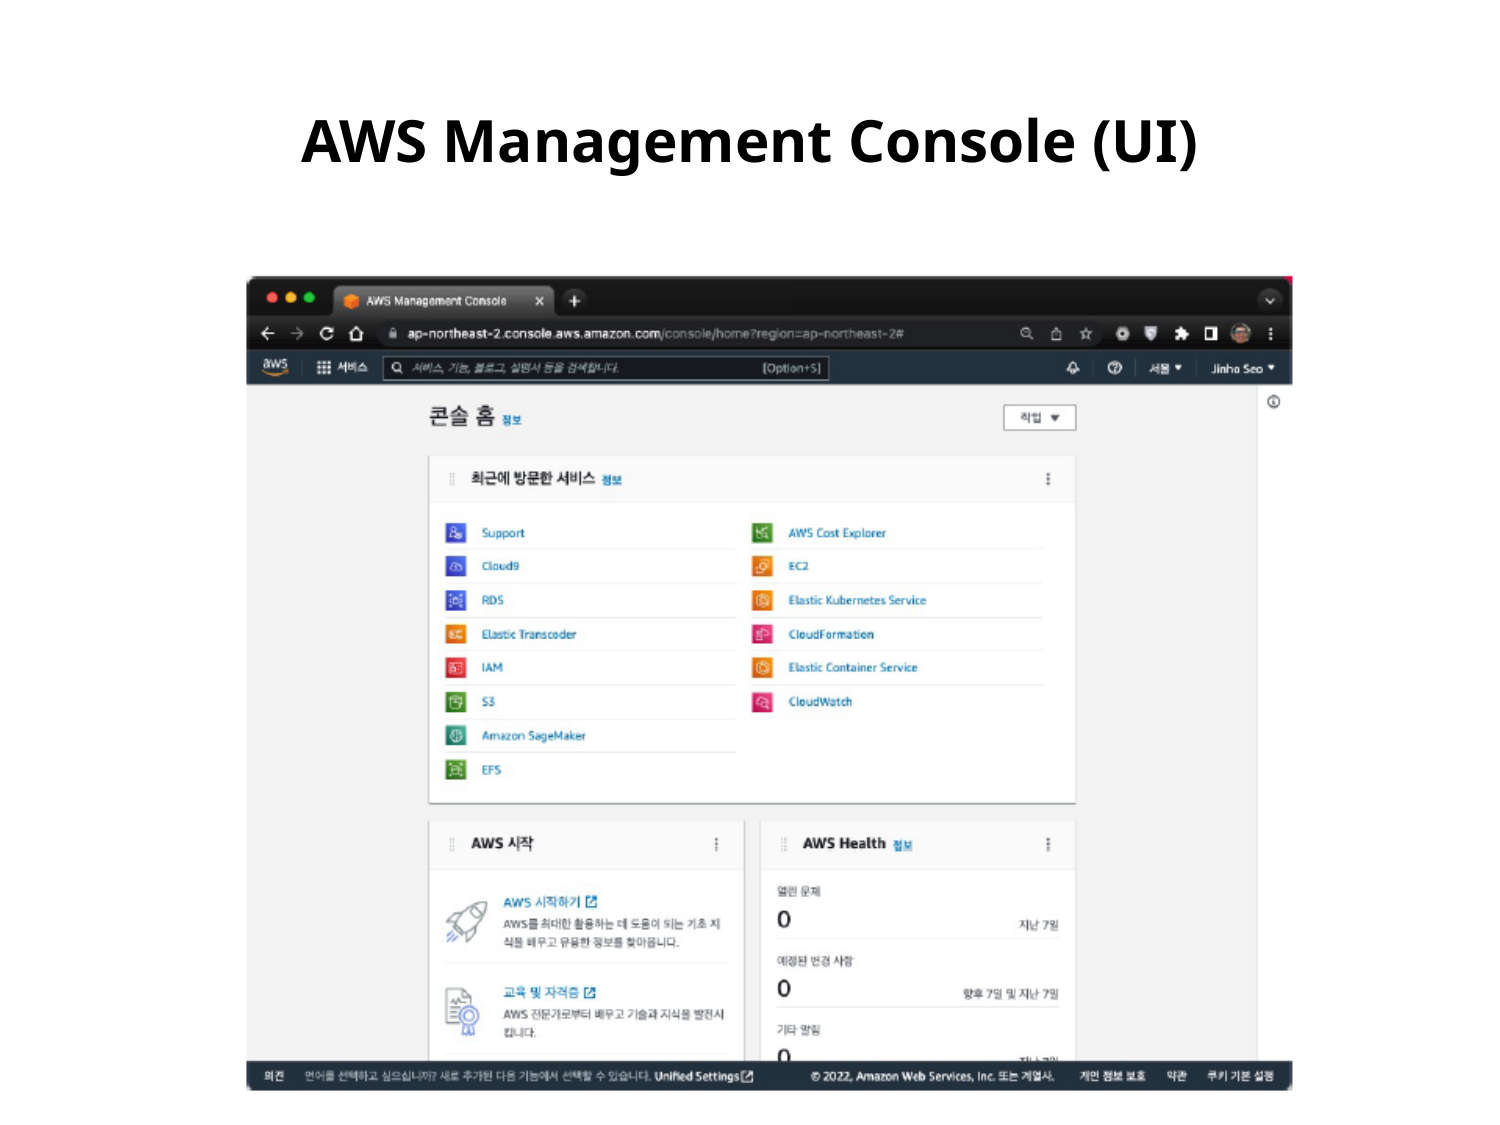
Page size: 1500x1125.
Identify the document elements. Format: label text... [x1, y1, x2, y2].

title AWS Management Console (UI) [75, 45, 1425, 233]
picture [241, 266, 1299, 1094]
